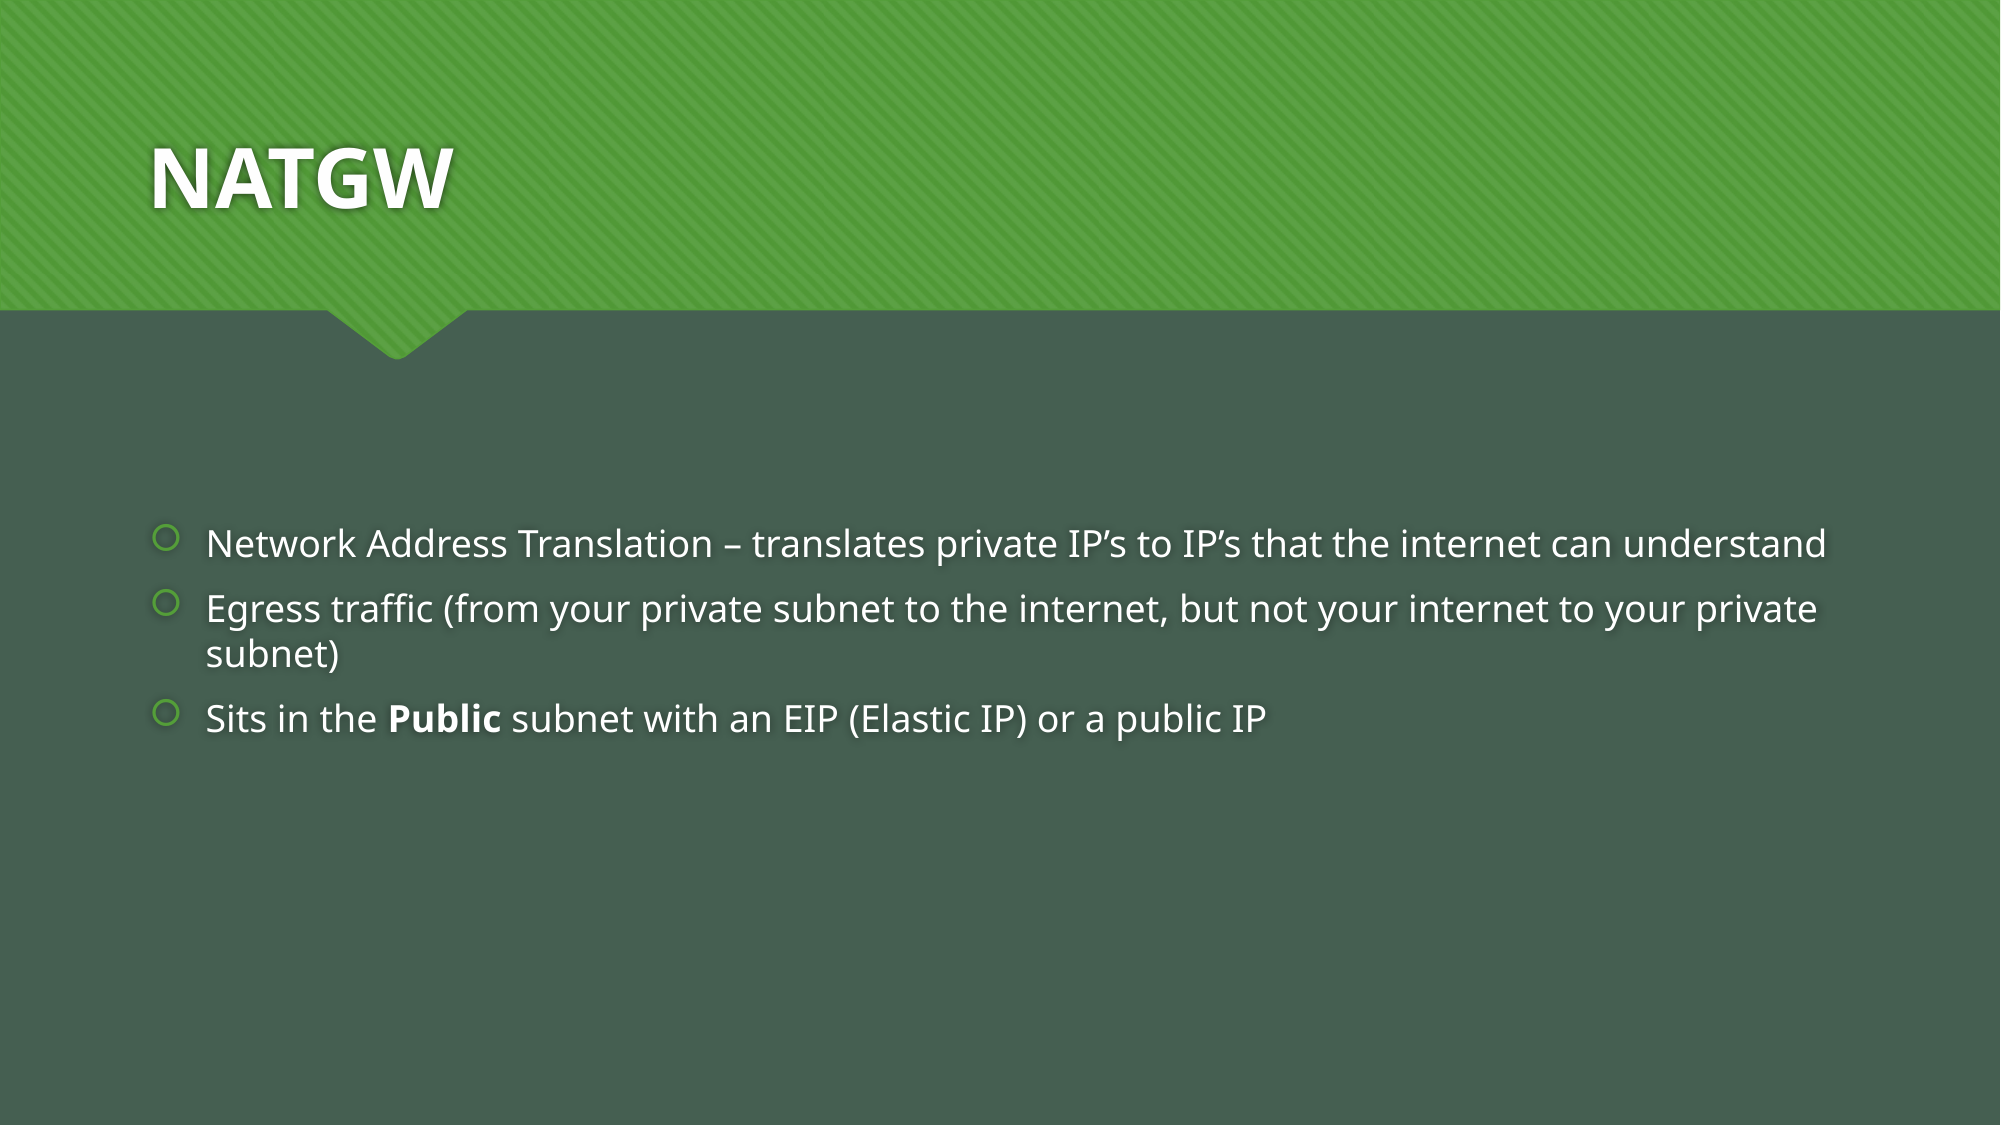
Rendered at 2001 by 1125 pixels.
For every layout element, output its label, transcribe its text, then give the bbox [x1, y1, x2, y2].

list Network Address Translation – translates private IP’s to IP’s that the internet can understand Egress traffic (from your private subnet to the internet, but not your internet to your private subnet) Sits in the Public subnet with an EIP (Elastic IP) or a public IP [134, 364, 1866, 962]
title NATGW [132, 73, 1868, 233]
